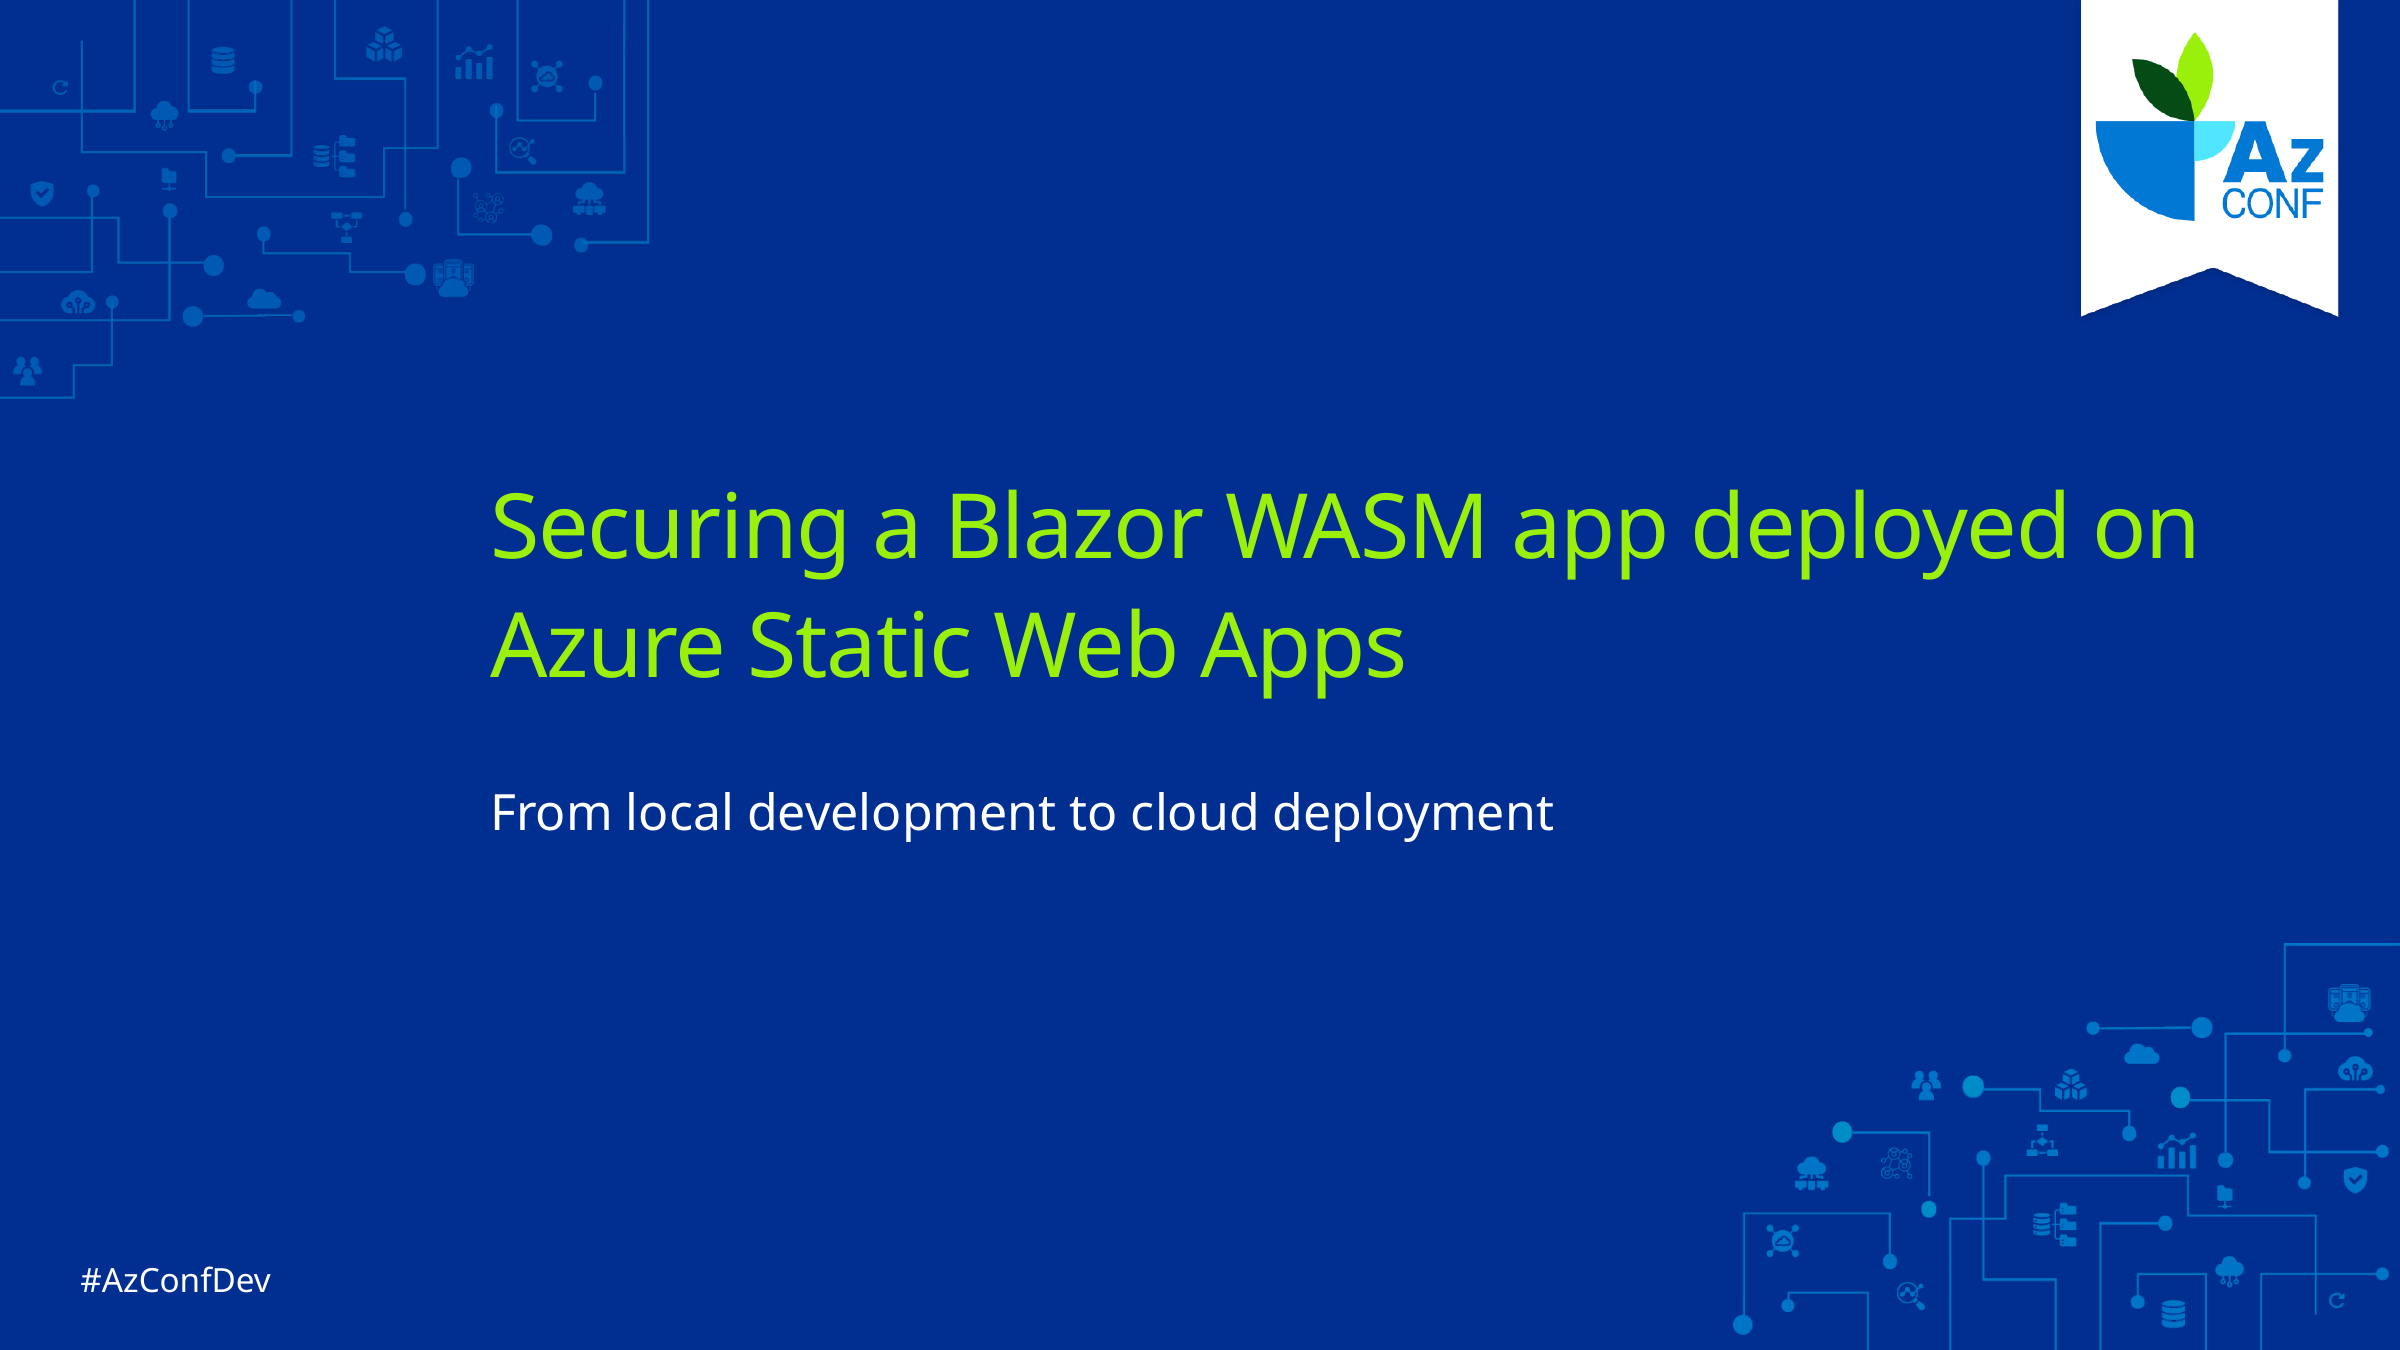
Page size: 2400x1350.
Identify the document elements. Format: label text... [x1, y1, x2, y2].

list From local development to cloud deployment [490, 779, 2291, 841]
picture [2073, 0, 2346, 326]
title Securing a Blazor WASM app deployed on Azure Static Web Apps [490, 465, 2291, 696]
picture [1733, 943, 2400, 1350]
picture [0, 0, 650, 400]
